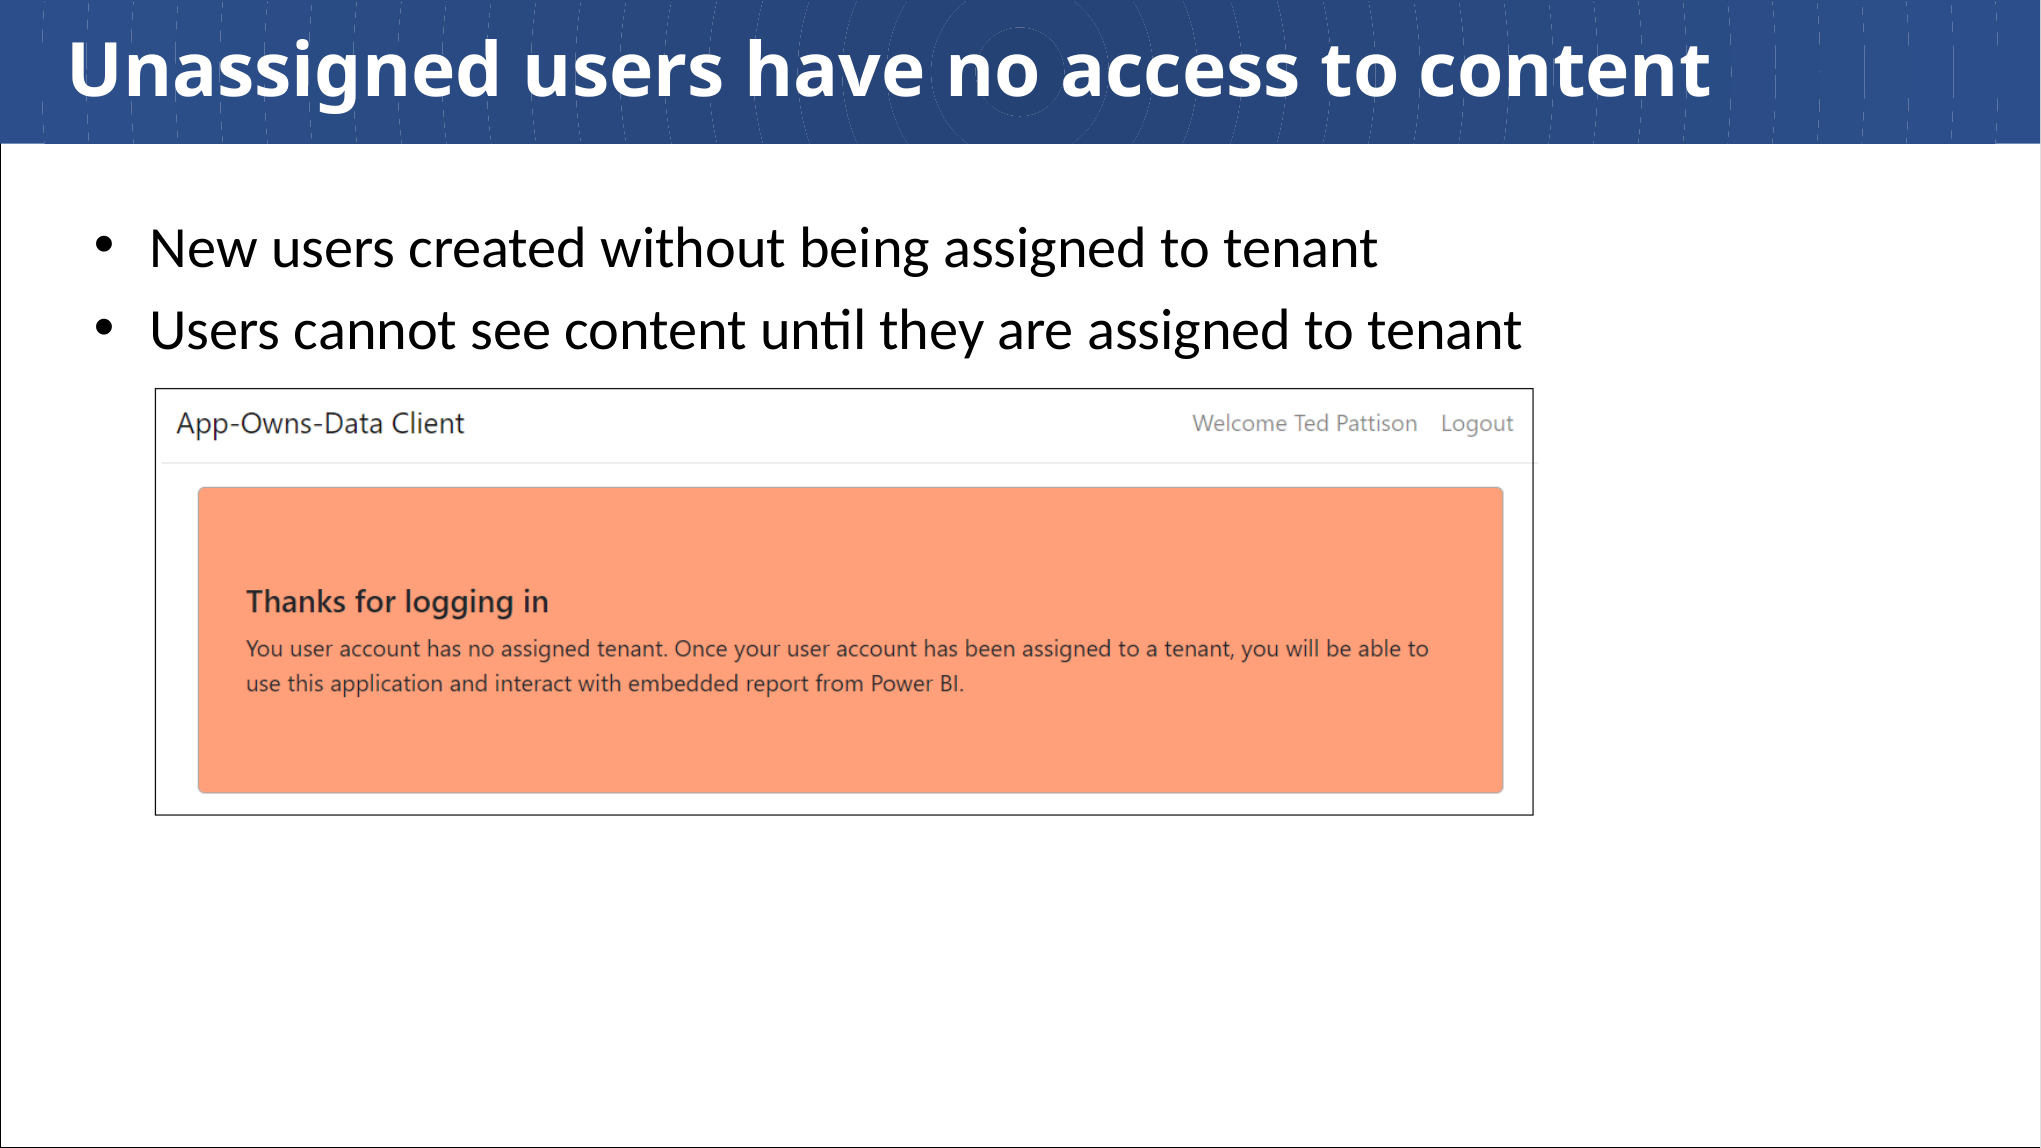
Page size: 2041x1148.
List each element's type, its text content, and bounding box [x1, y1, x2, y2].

list New users created without being assigned to tenant Users cannot see content until they are assigned to tenant [79, 201, 1988, 528]
title Unassigned users have no access to content [51, 31, 1988, 113]
picture [141, 373, 1543, 825]
